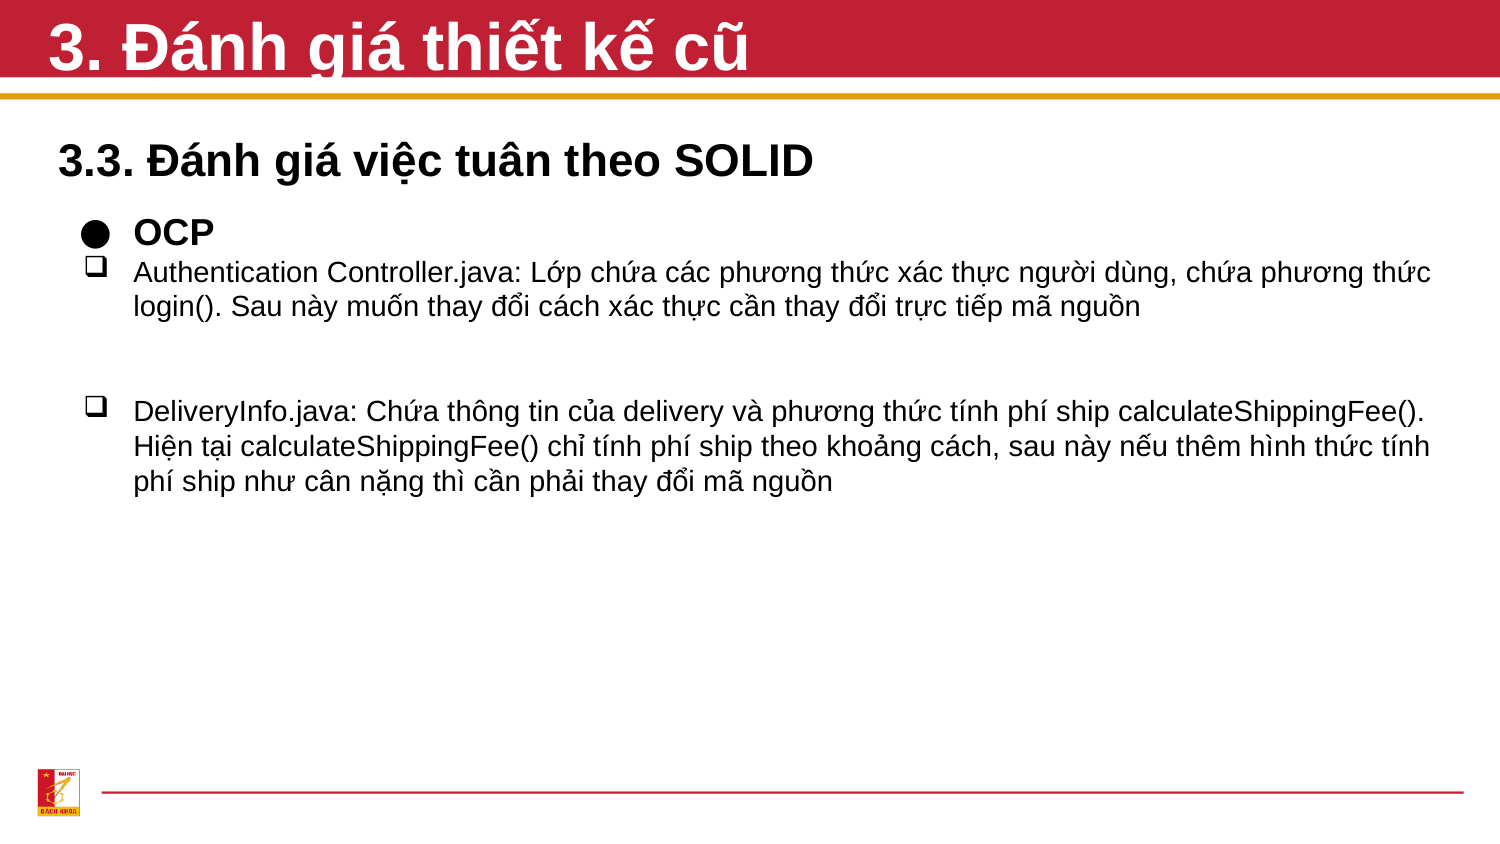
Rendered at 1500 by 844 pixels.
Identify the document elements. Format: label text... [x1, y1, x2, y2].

picture [0, 0, 1500, 844]
title 3. Đánh giá thiết kế cũ [33, 16, 1457, 72]
list 3.3. Đánh giá việc tuân theo SOLID OCP Authentication Controller.java: Lớp chứa các phương thức xác thực người dùng, chứa phương thức login(). Sau này muốn thay đổi cách xác thực cần thay đổi trực tiếp mã nguồn DeliveryInfo.java: Chứa thông tin của delivery và phương thức tính phí ship calculateShippingFee(). Hiện tại calculateShippingFee() chỉ tính phí ship theo khoảng cách, sau này nếu thêm hình thức tính phí ship như cân nặng thì cần phải thay đổi mã nguồn [43, 129, 1467, 761]
